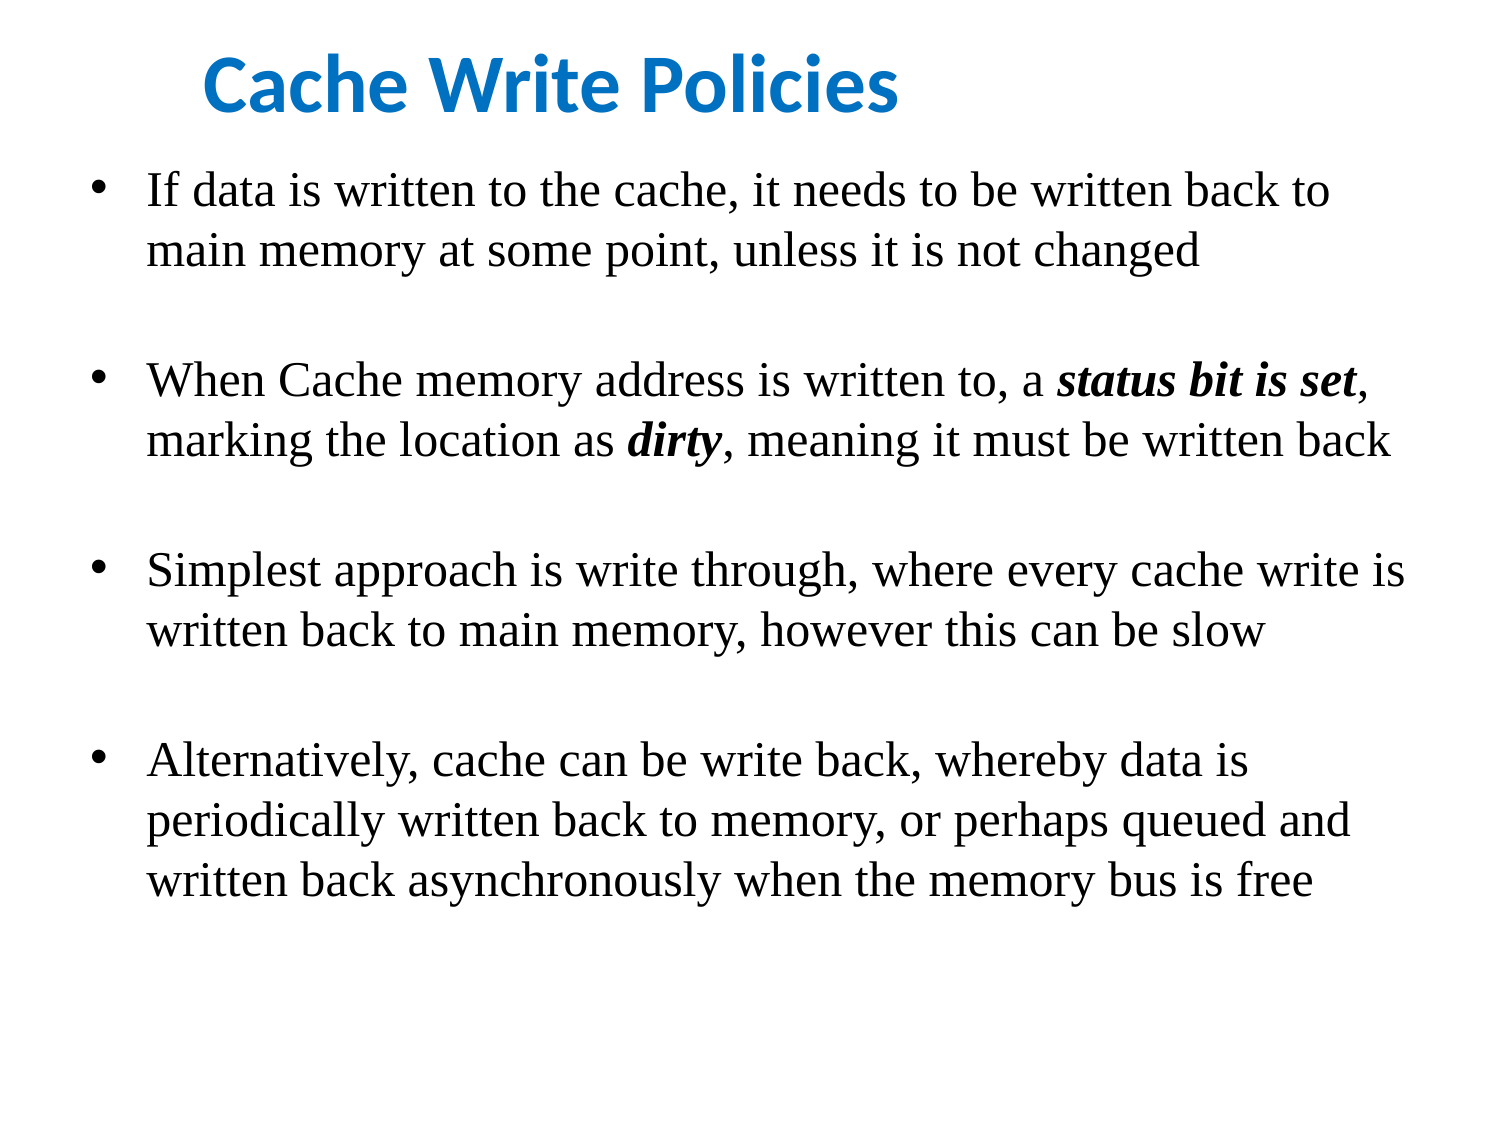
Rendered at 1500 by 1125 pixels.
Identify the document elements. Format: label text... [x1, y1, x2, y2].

list If data is written to the cache, it needs to be written back to main memory at some point, unless it is not changed When Cache memory address is written to, a status bit is set, marking the location as dirty, meaning it must be written back Simplest approach is write through, where every cache write is written back to main memory, however this can be slow Alternatively, cache can be write back, whereby data is periodically written back to memory, or perhaps queued and written back asynchronously when the memory bus is free [75, 149, 1425, 1125]
title Cache Write Policies [0, 0, 1226, 204]
